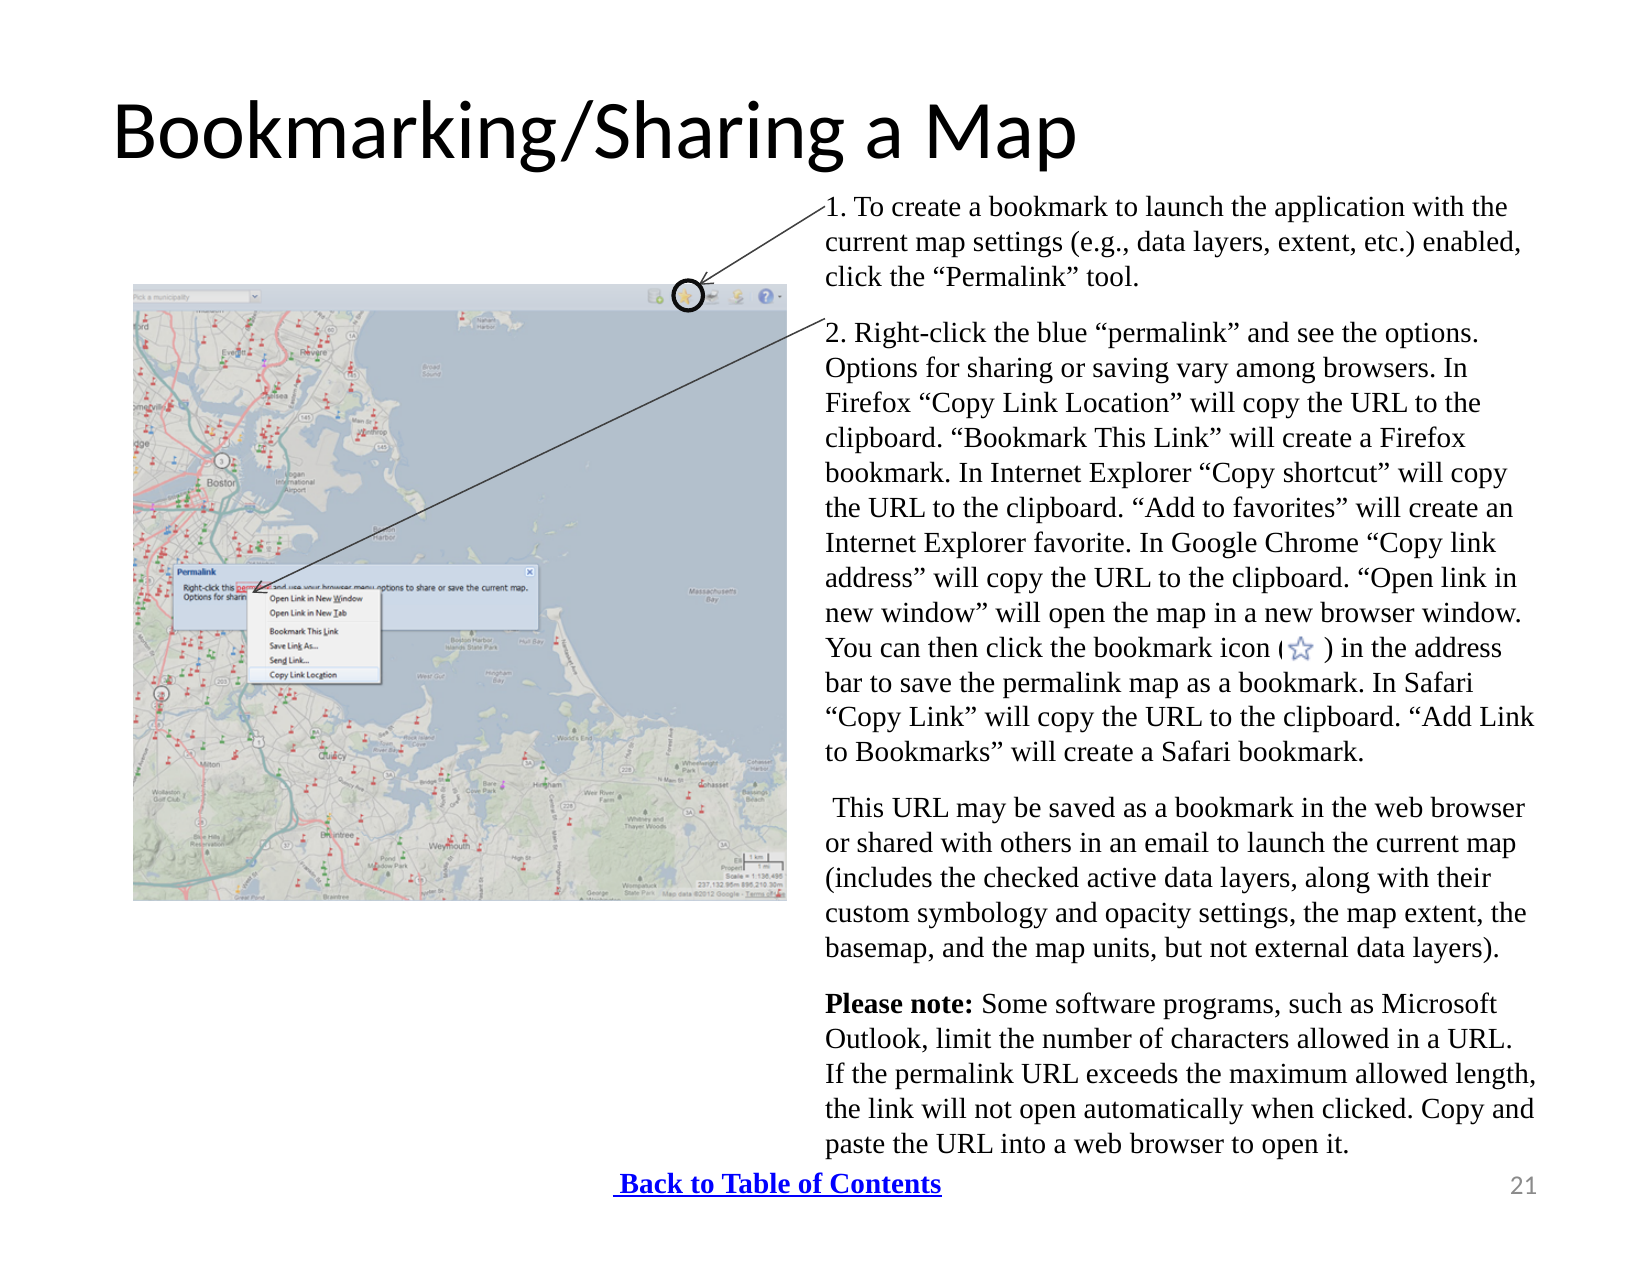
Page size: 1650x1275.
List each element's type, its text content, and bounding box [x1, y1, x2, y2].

text_box 1. To create a bookmark to launch the application with the current map settings (e.g., data layers, extent, etc.) enabled, click the “Permalink” tool. 2. Right-click the blue “permalink” and see the options. Options for sharing or saving vary among browsers. In Firefox “Copy Link Location” will copy the URL to the clipboard. “Bookmark This Link” will create a Firefox bookmark. In Internet Explorer “Copy shortcut” will copy the URL to the clipboard. “Add to favorites” will create an Internet Explorer favorite. In Google Chrome “Copy link address” will copy the URL to the clipboard. “Open link in new window” will open the map in a new browser window. You can then click the bookmark icon ( ) in the address bar to save the permalink map as a bookmark. In Safari “Copy Link” will copy the URL to the clipboard. “Add Link to Bookmarks” will create a Safari bookmark. This URL may be saved as a bookmark in the web browser or shared with others in an email to launch the current map (includes the checked active data layers, along with their custom symbology and opacity settings, the map extent, the basemap, and the map units, but not external data layers). Please note: Some software programs, such as Microsoft Outlook, limit the number of characters allowed in a URL. If the permalink URL exceeds the maximum allowed length, the link will not open automatically when clicked. Copy and paste the URL into a web browser to open it. [824, 187, 1650, 1160]
picture [133, 284, 788, 901]
title Bookmarking/Sharing a Map [0, 19, 1650, 232]
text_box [251, 318, 826, 593]
text_box Back to Table of Contents [500, 1164, 949, 1235]
picture [1282, 632, 1321, 666]
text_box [698, 206, 826, 286]
text_box [676, 278, 693, 283]
